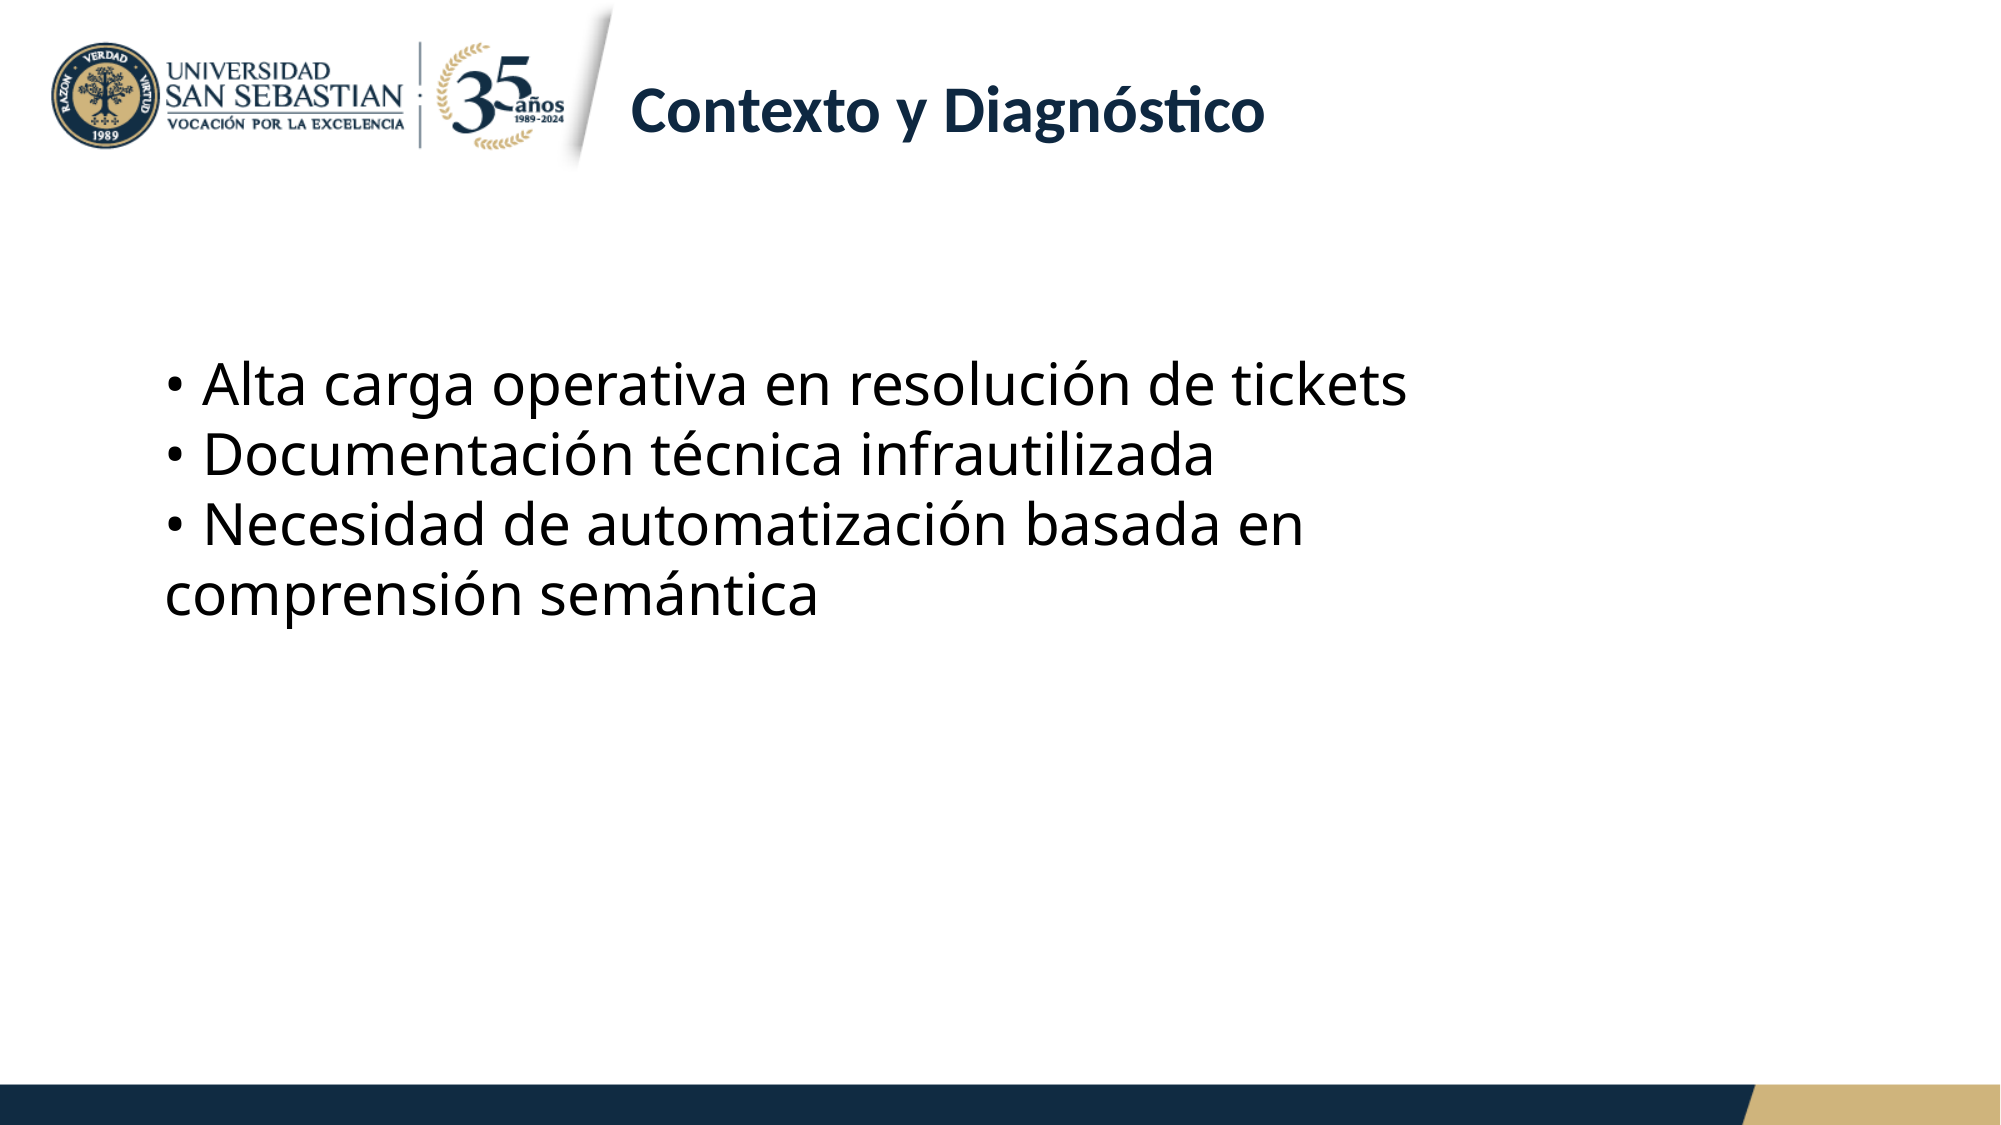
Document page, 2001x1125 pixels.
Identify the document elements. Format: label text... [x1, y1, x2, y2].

title Contexto y Diagnóstico [616, 42, 1949, 180]
picture [0, 0, 2001, 1125]
text_box • Alta carga operativa en resolución de tickets • Documentación técnica infrautilizada • Necesidad de automatización basada en comprensión semántica [150, 270, 1488, 635]
